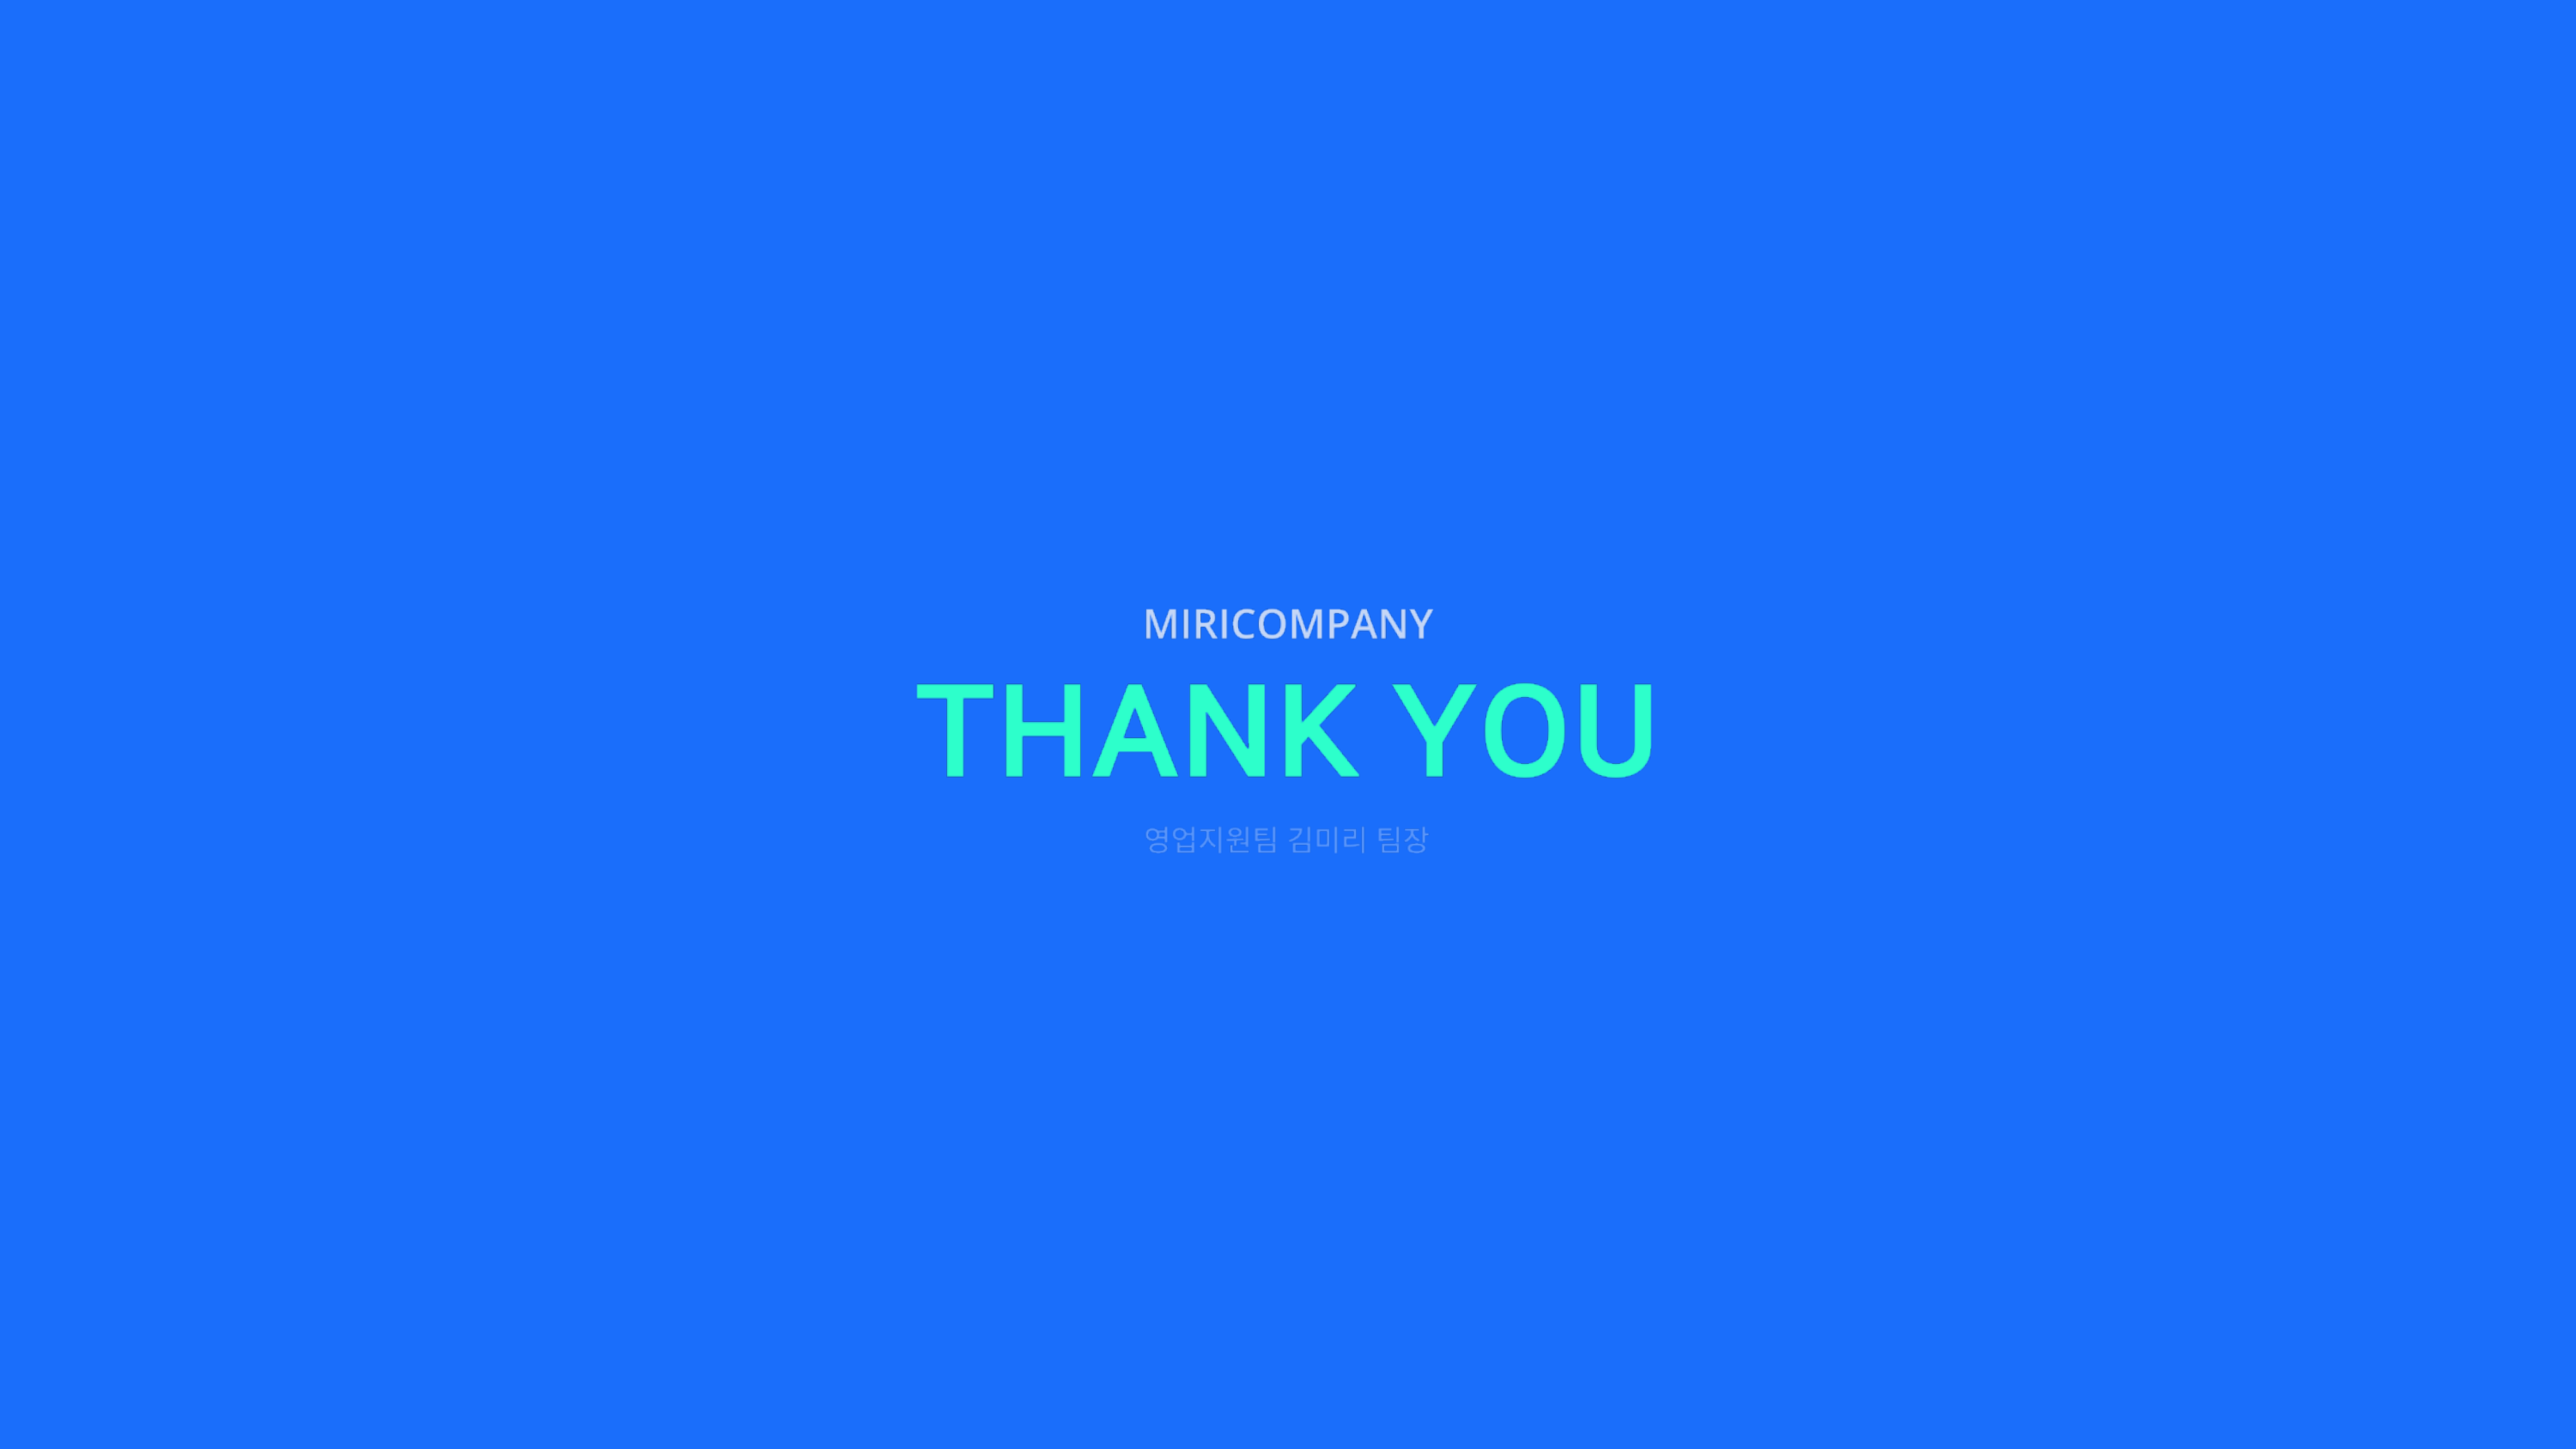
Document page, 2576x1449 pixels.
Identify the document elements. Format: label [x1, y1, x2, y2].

picture [532, 588, 1716, 876]
